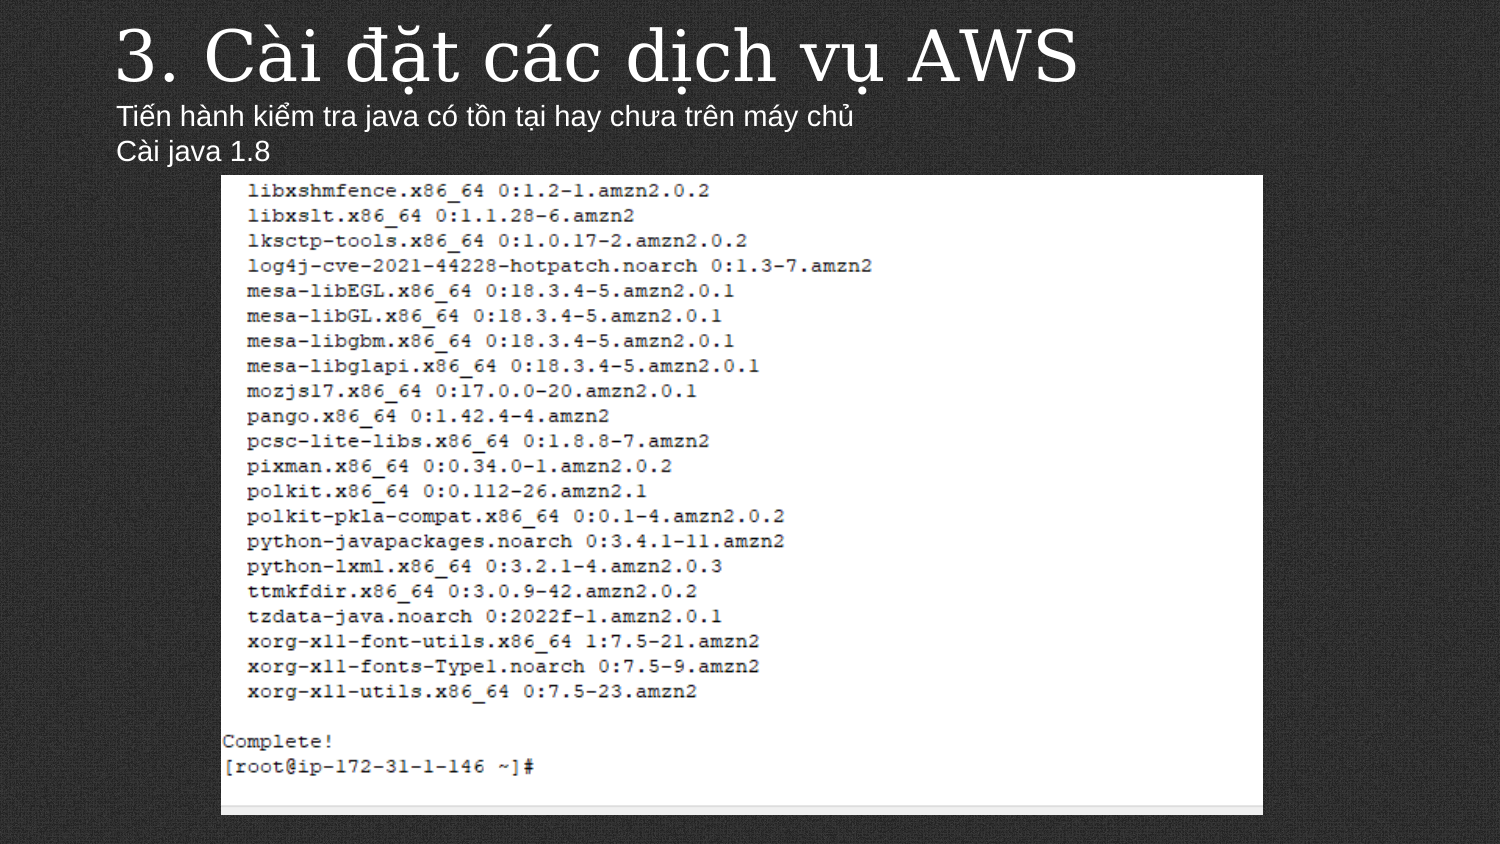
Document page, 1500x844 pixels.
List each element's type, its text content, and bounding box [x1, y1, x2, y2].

text_box Tiến hành kiểm tra java có tồn tại hay chưa trên máy chủ Cài java 1.8 [76, 89, 1409, 175]
title 3. Cài đặt các dịch vụ AWS [98, 0, 1362, 89]
picture [0, 0, 1500, 844]
